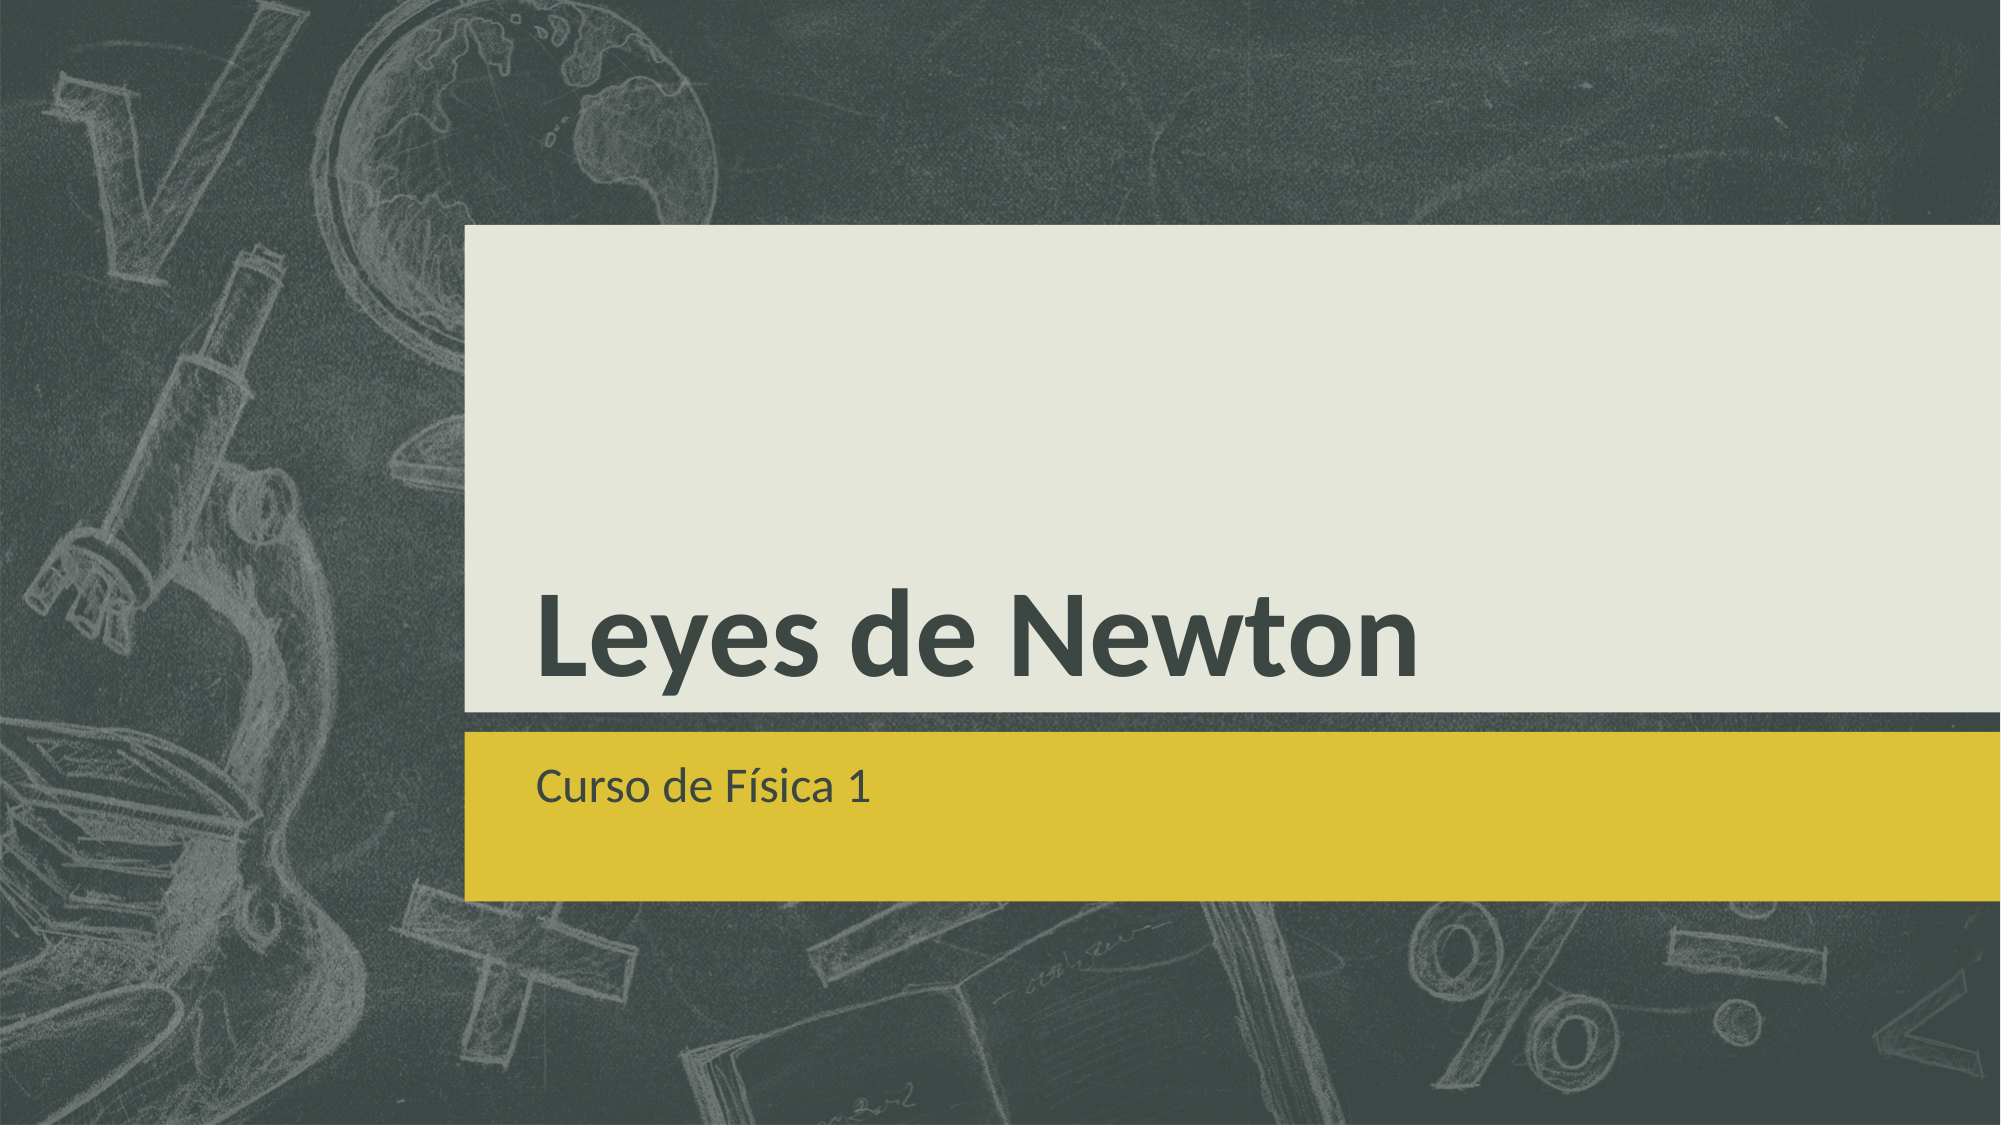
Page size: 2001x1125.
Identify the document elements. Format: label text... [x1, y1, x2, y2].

picture [0, 0, 2001, 1125]
title Leyes de Newton [520, 318, 1916, 711]
subtitle Curso de Física 1 [520, 744, 1916, 887]
